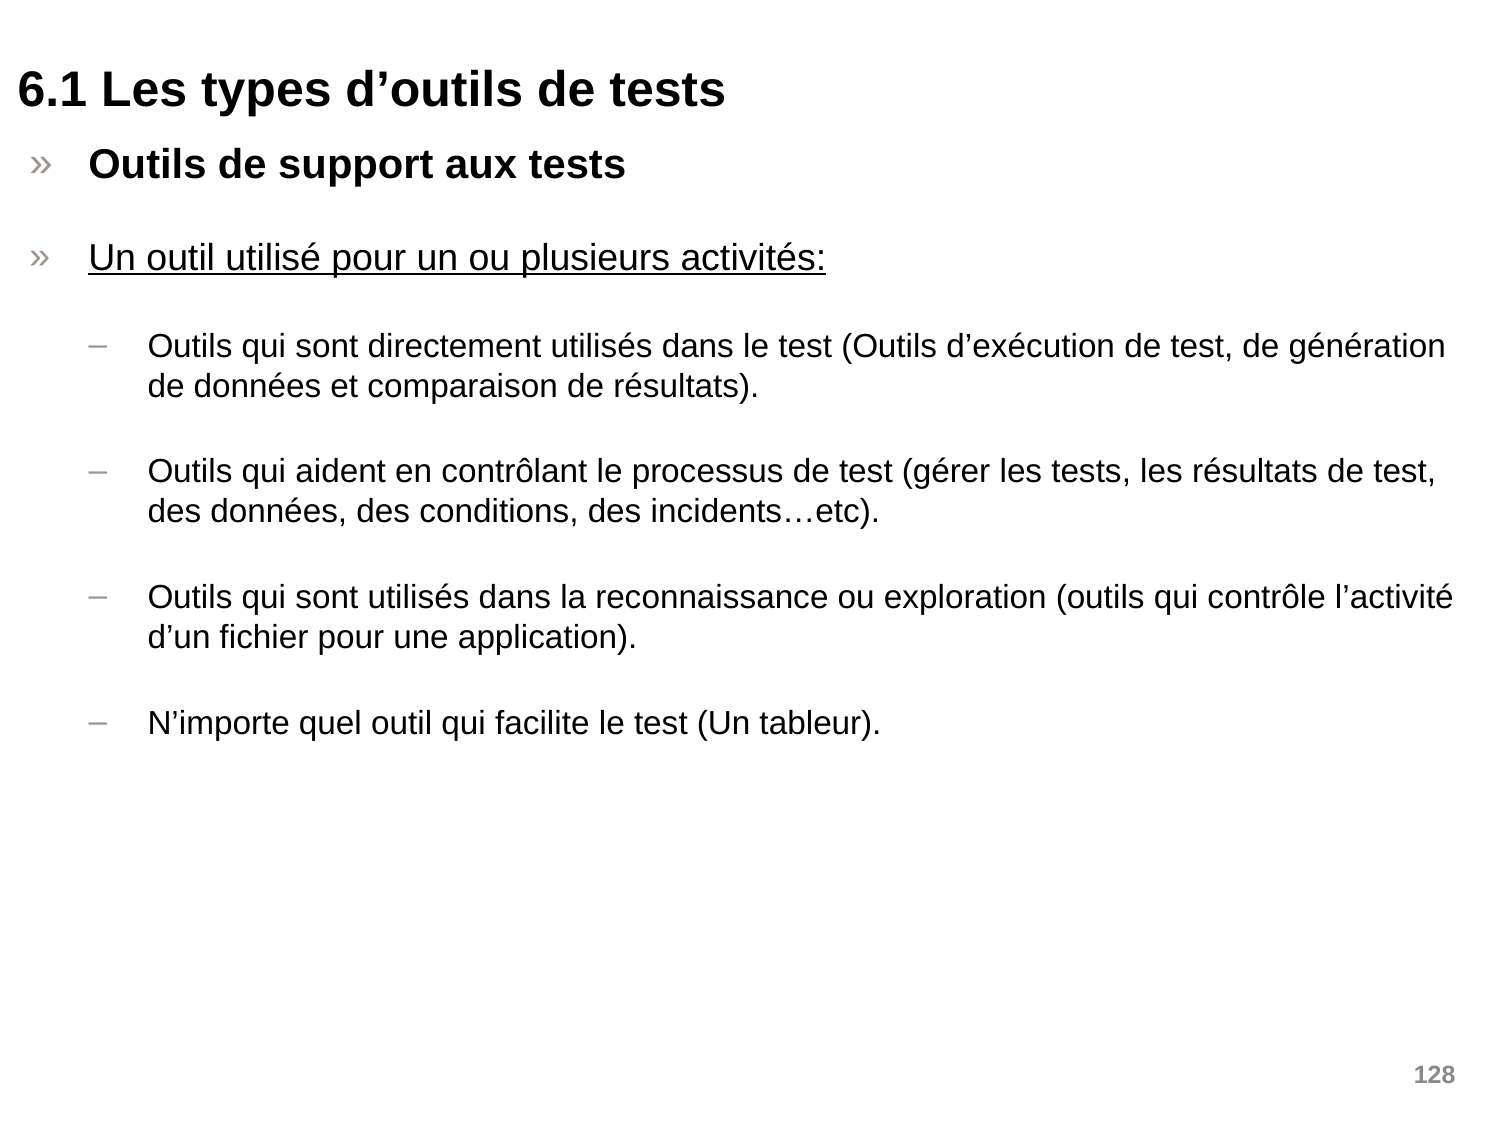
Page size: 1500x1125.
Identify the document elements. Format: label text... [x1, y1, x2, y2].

title 6.1 Les types d’outils de tests [17, 55, 1456, 146]
text_box 128 [1396, 1058, 1456, 1088]
list Outils de support aux tests Un outil utilisé pour un ou plusieurs activités: Outils qui sont directement utilisés dans le test (Outils d’exécution de test, de génération de données et comparaison de résultats). Outils qui aident en contrôlant le processus de test (gérer les tests, les résultats de test, des données, des conditions, des incidents…etc). Outils qui sont utilisés dans la reconnaissance ou exploration (outils qui contrôle l’activité d’un fichier pour une application). N’importe quel outil qui facilite le test (Un tableur). [29, 136, 1483, 1036]
